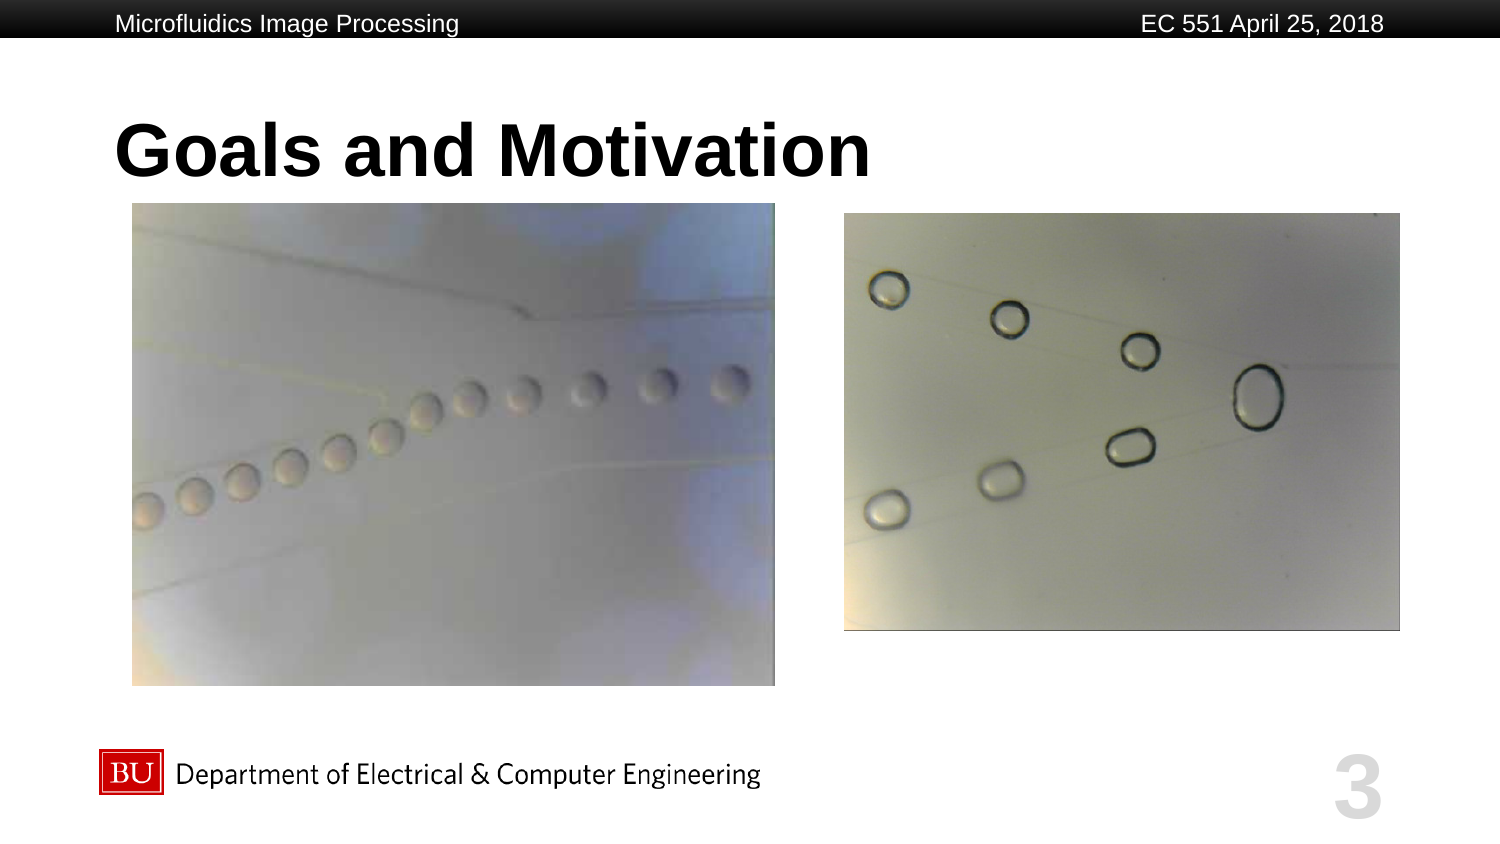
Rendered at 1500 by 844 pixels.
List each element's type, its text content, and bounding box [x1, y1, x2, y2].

picture [843, 213, 1401, 631]
text_box Microfluidics Image Processing [99, 0, 938, 38]
text_box EC 551 April 25, 2018 [1087, 0, 1400, 38]
picture [99, 749, 760, 795]
title Goals and Motivation [99, 93, 1400, 179]
text_box ‹#› [1162, 726, 1400, 811]
text_box [132, 203, 775, 686]
